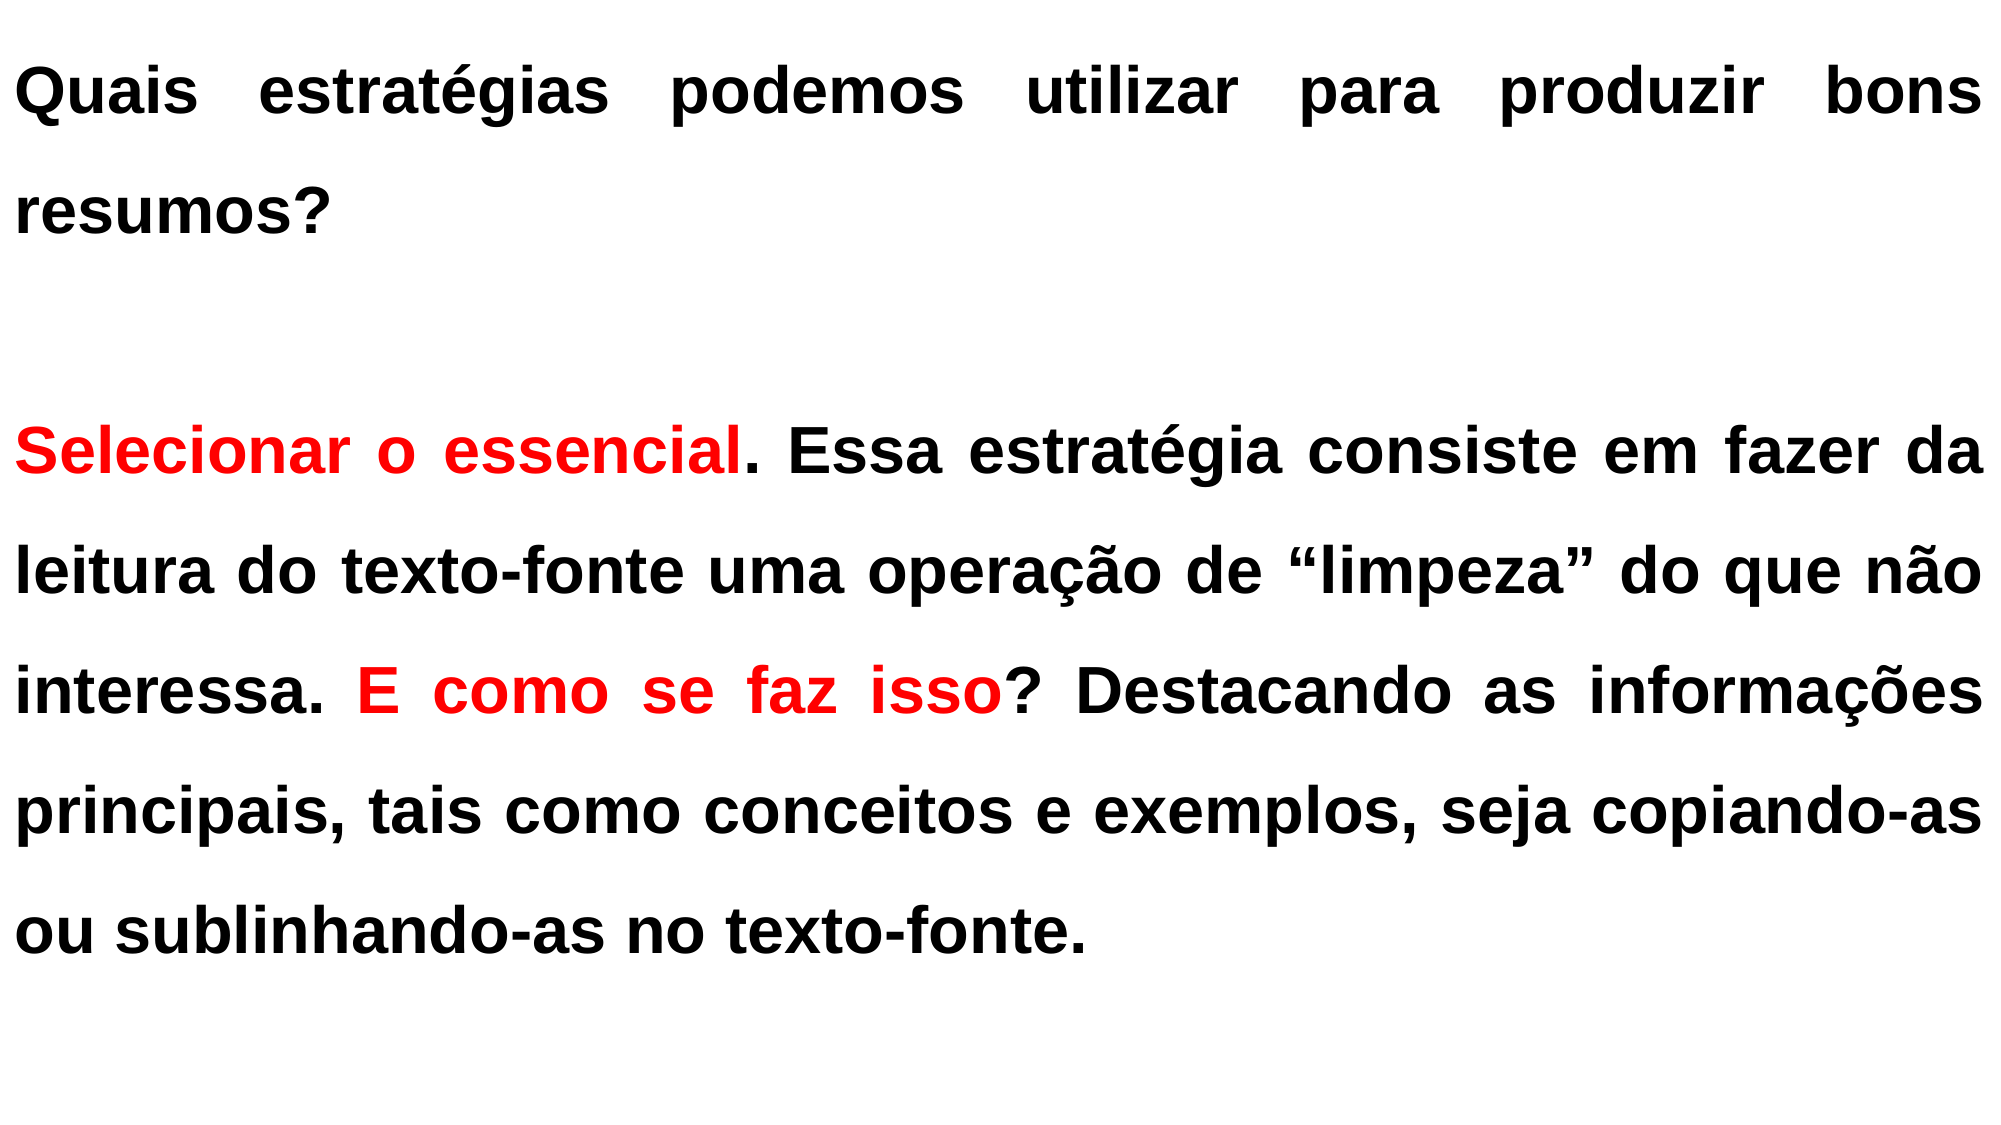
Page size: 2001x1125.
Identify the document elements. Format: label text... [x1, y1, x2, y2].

text_box Quais estratégias podemos utilizar para produzir bons resumos? Selecionar o essencial. Essa estratégia consiste em fazer da leitura do texto-fonte uma operação de “limpeza” do que não interessa. E como se faz isso? Destacando as informações principais, tais como conceitos e exemplos, seja copiando-as ou sublinhando-as no texto-fonte. [0, 0, 2000, 975]
